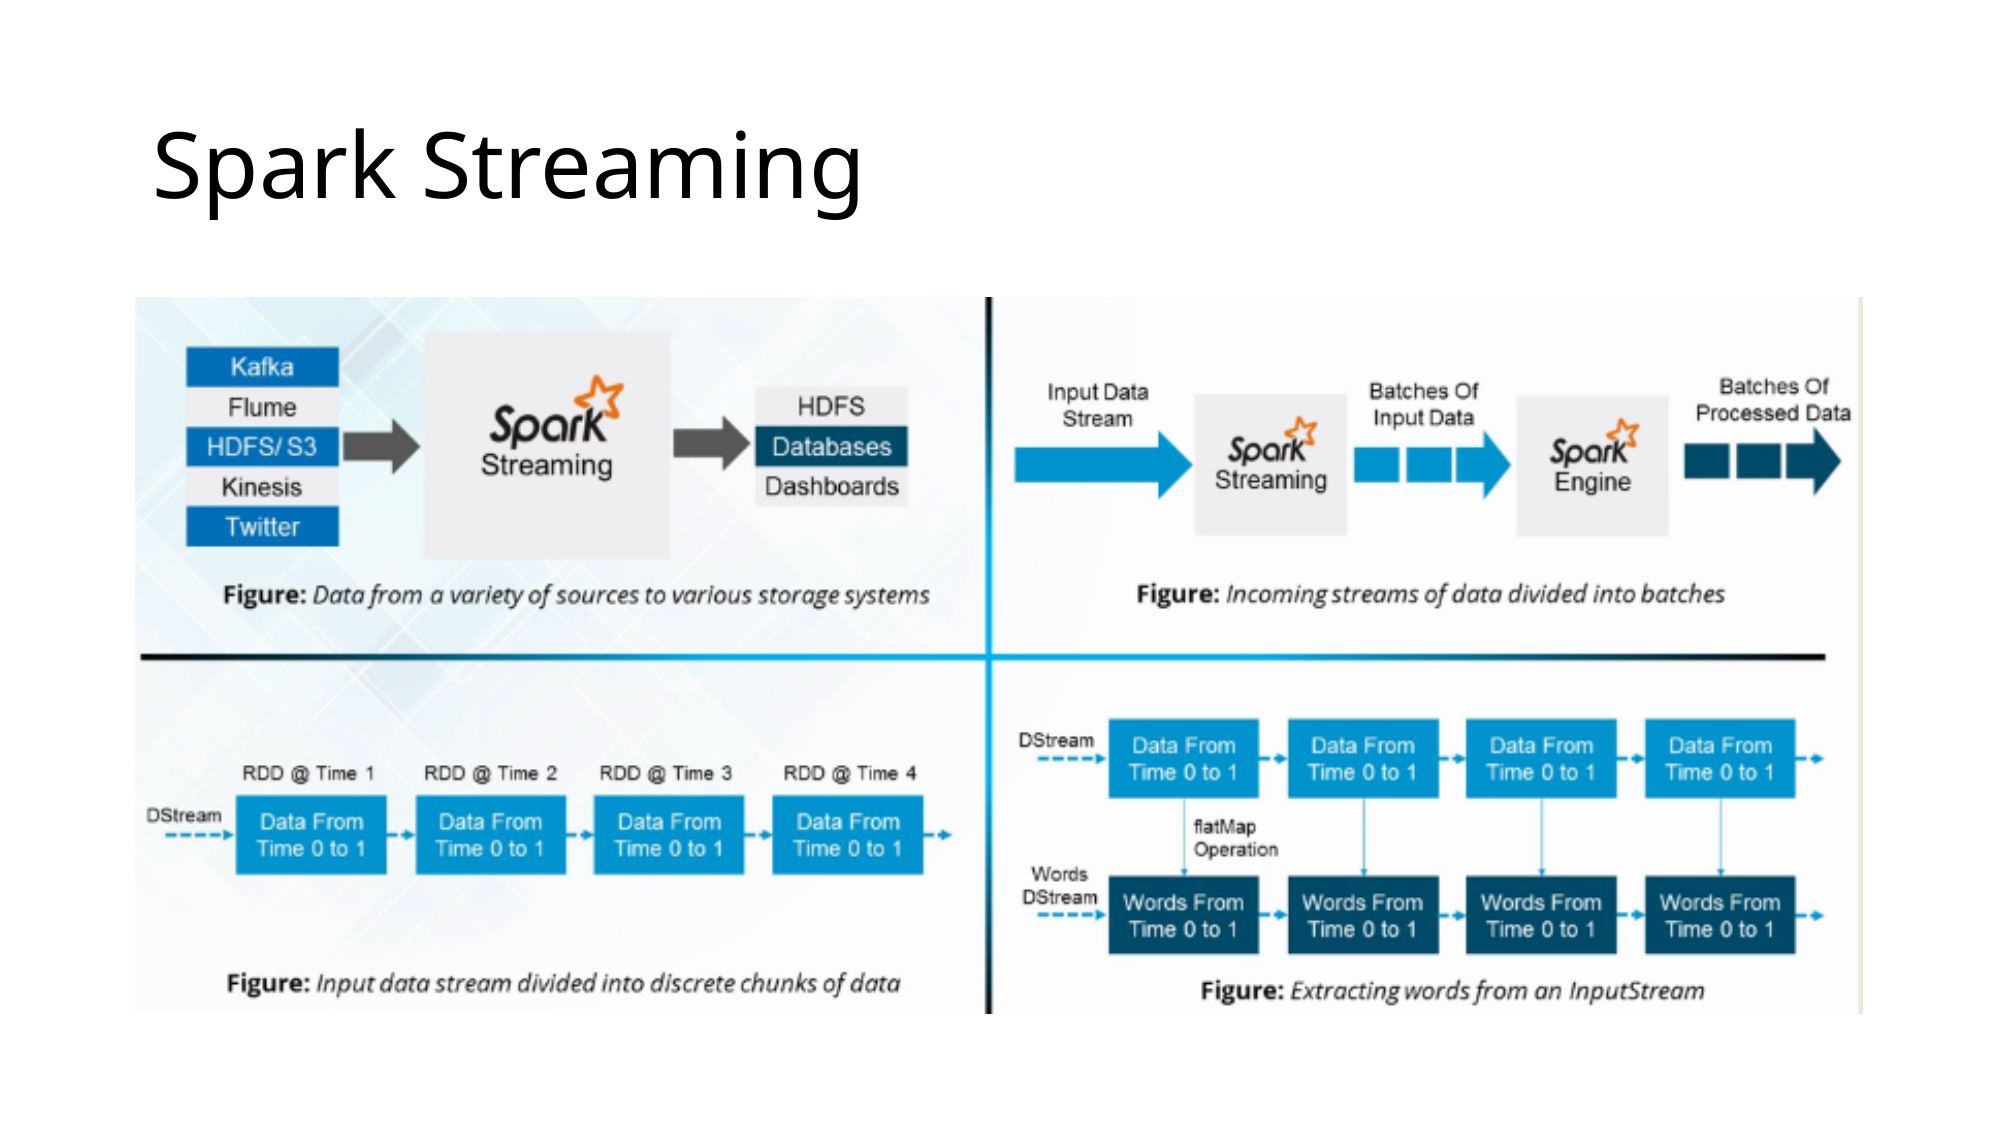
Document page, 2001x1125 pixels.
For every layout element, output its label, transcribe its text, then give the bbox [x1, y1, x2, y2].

title Spark Streaming [137, 59, 1863, 278]
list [135, 297, 1863, 1014]
